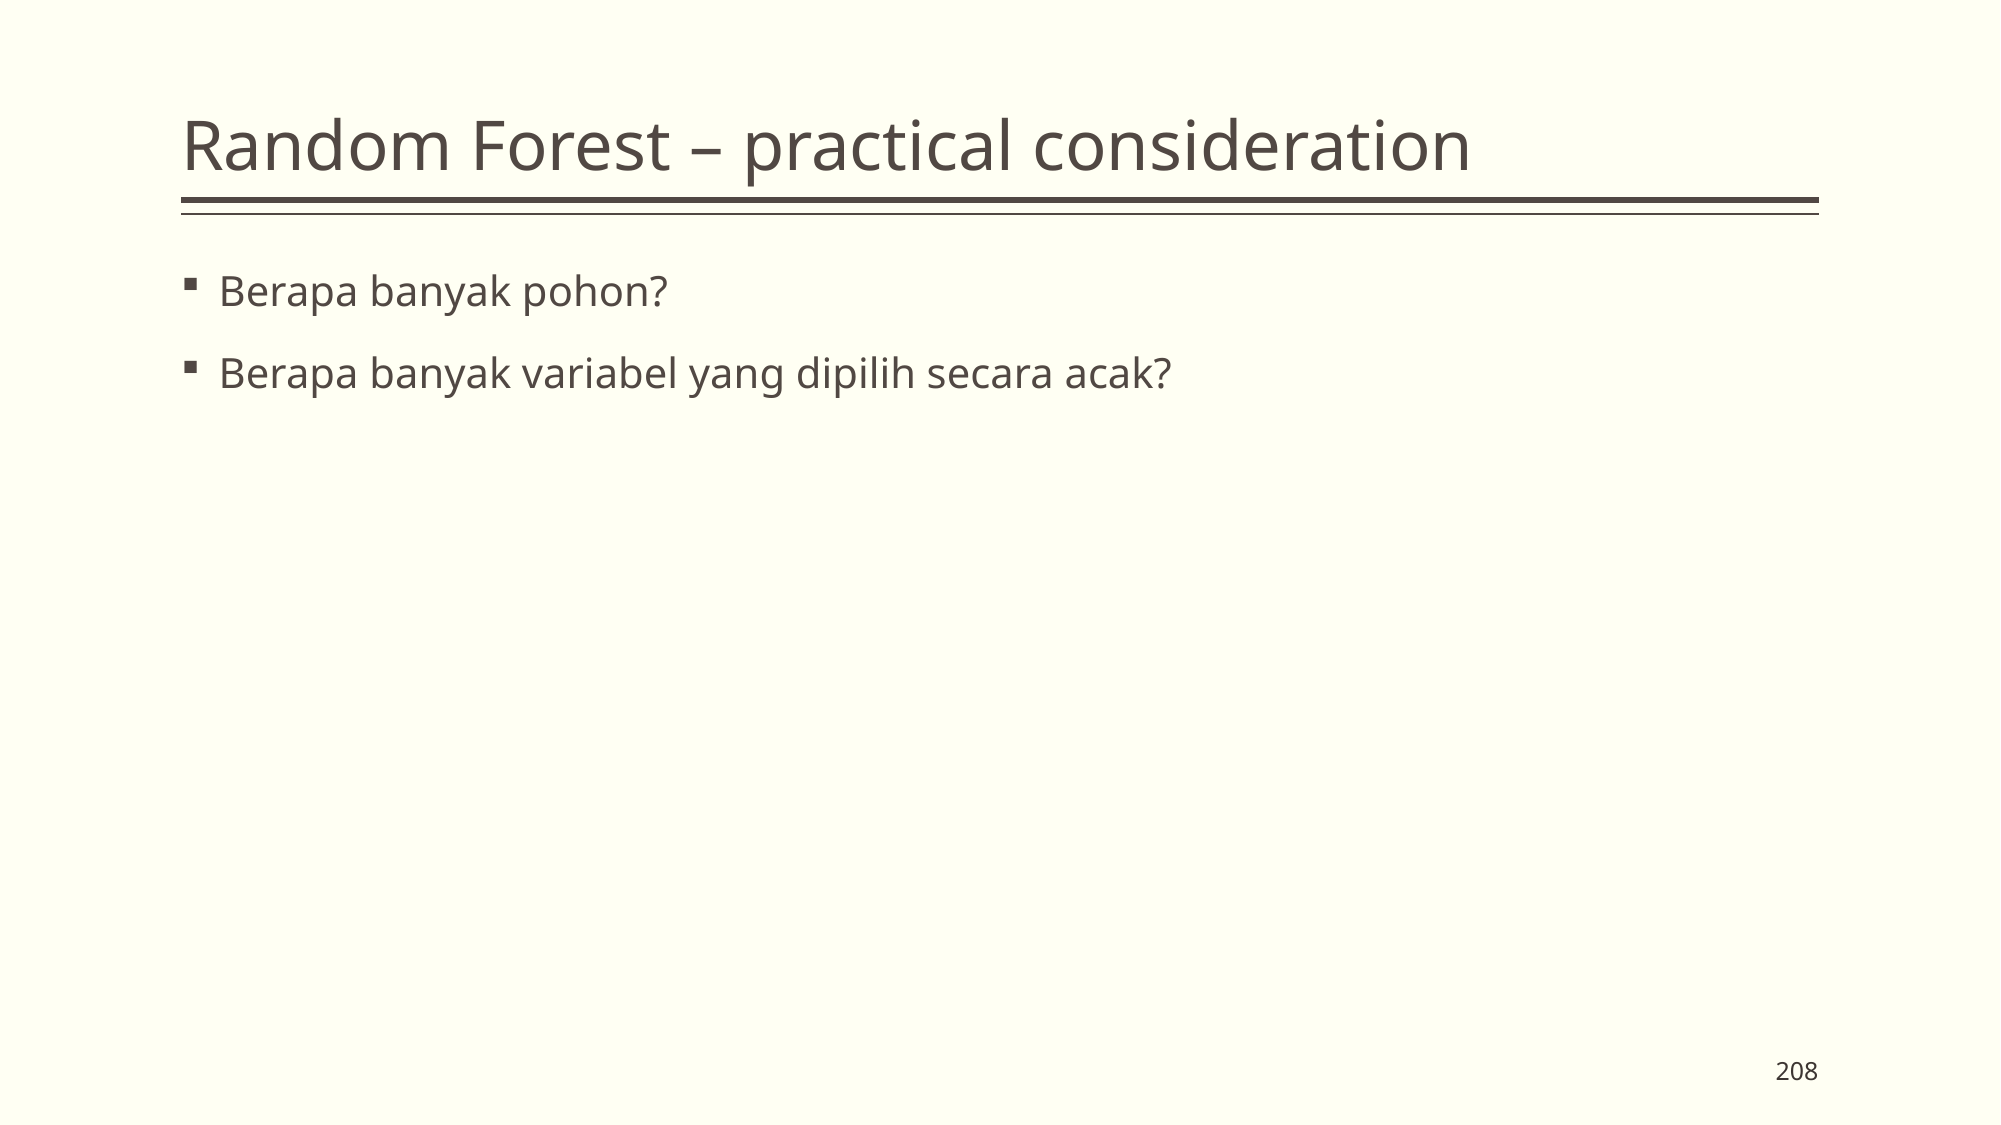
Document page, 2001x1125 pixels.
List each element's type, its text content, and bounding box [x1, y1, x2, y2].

list Berapa banyak pohon? Berapa banyak variabel yang dipilih secara acak? [181, 262, 1819, 1013]
title Random Forest – practical consideration [181, 12, 1819, 193]
slide_number 208 [1518, 1042, 1819, 1103]
